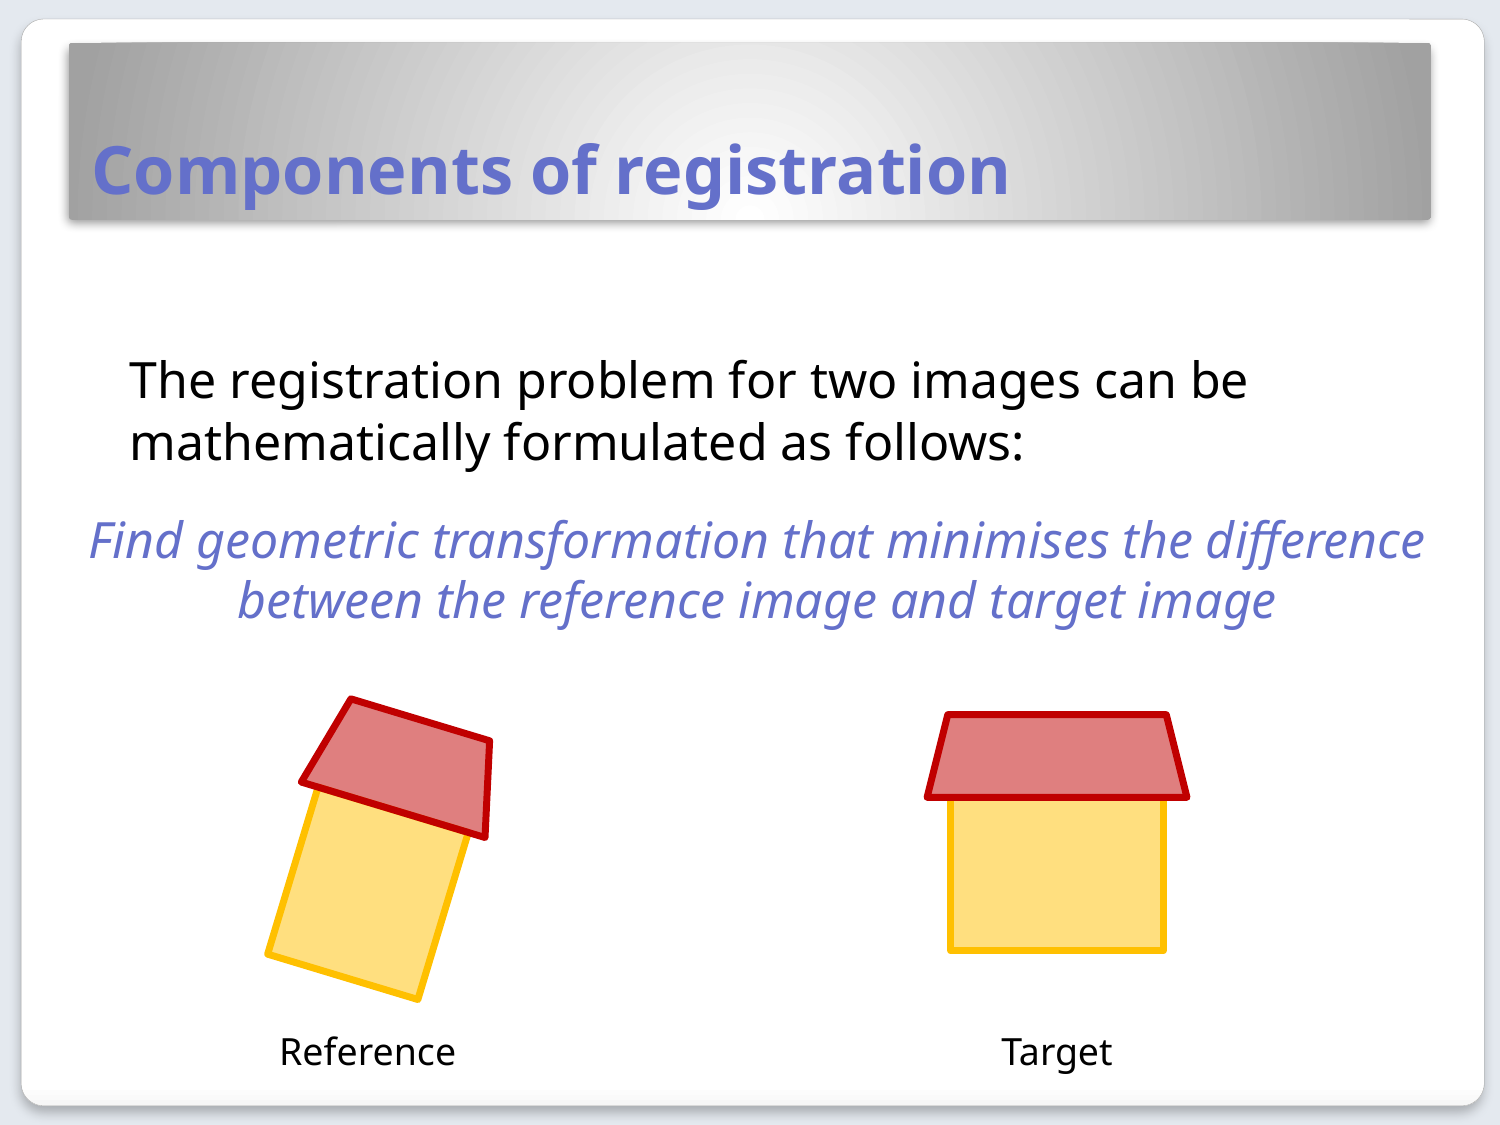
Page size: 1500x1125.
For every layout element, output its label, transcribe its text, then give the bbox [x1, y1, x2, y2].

text_box Reference [264, 1020, 472, 1081]
text_box Target [986, 1020, 1128, 1081]
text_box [285, 713, 478, 983]
title Components of registration [76, 42, 1420, 216]
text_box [926, 714, 1188, 952]
list The registration problem for two images can be mathematically formulated as follows: Find geometric transformation that minimises the difference between the reference image and target image [53, 325, 1447, 645]
